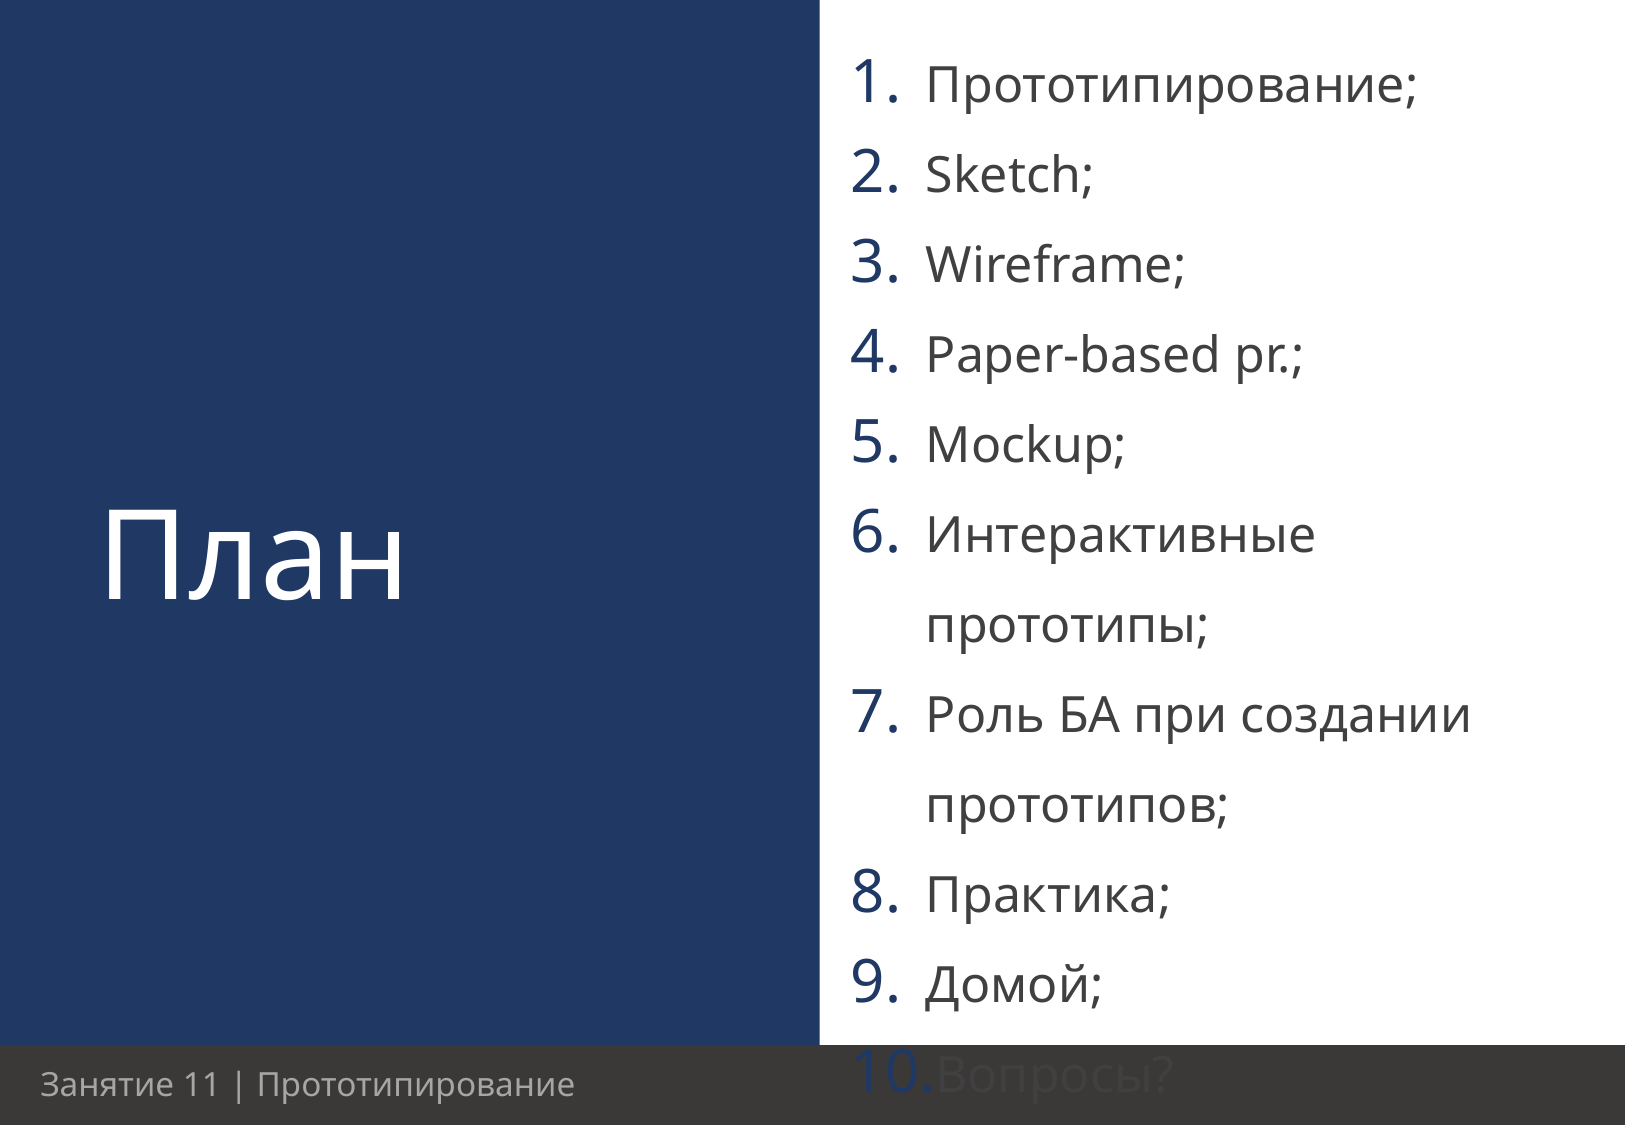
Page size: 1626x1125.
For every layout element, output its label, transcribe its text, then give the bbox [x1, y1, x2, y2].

text_box План [82, 467, 431, 633]
slide_number 2 [1147, 1042, 1514, 1103]
footer Занятие 11 | Прототипирование [25, 1059, 820, 1108]
text_box [0, 0, 821, 1044]
text_box Прототипирование; Sketch; Wireframe; Paper-based pr.; Mockup; Интерактивные прототипы; Роль БА при создании прототипов; Практика; Домой; Вопросы? [835, 15, 1601, 1110]
text_box [0, 1044, 1625, 1125]
